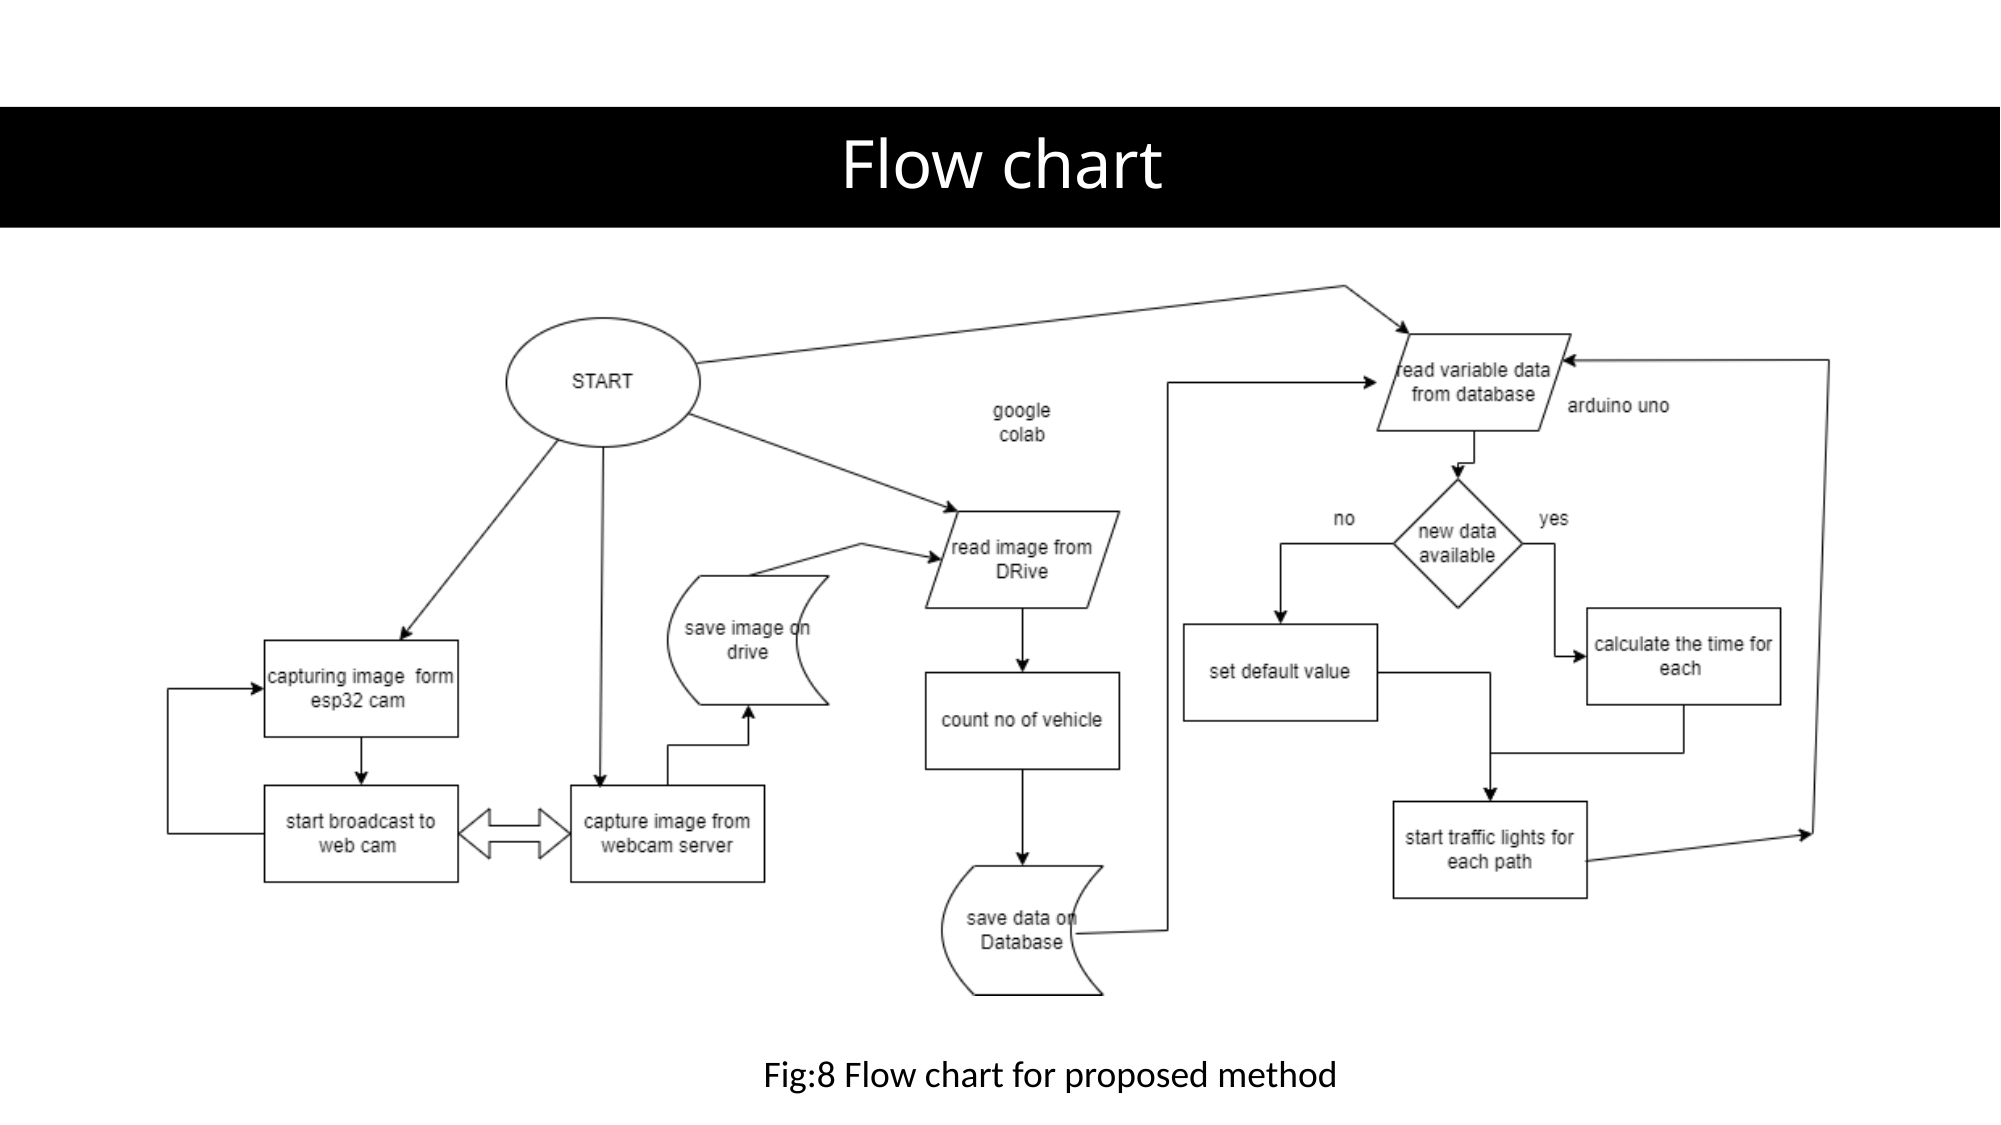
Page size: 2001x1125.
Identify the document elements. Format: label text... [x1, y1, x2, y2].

picture [156, 274, 1843, 996]
text_box Fig:8 Flow chart for proposed method [748, 1042, 1354, 1103]
title Flow chart [91, 105, 1931, 228]
text_box [0, 106, 2000, 229]
